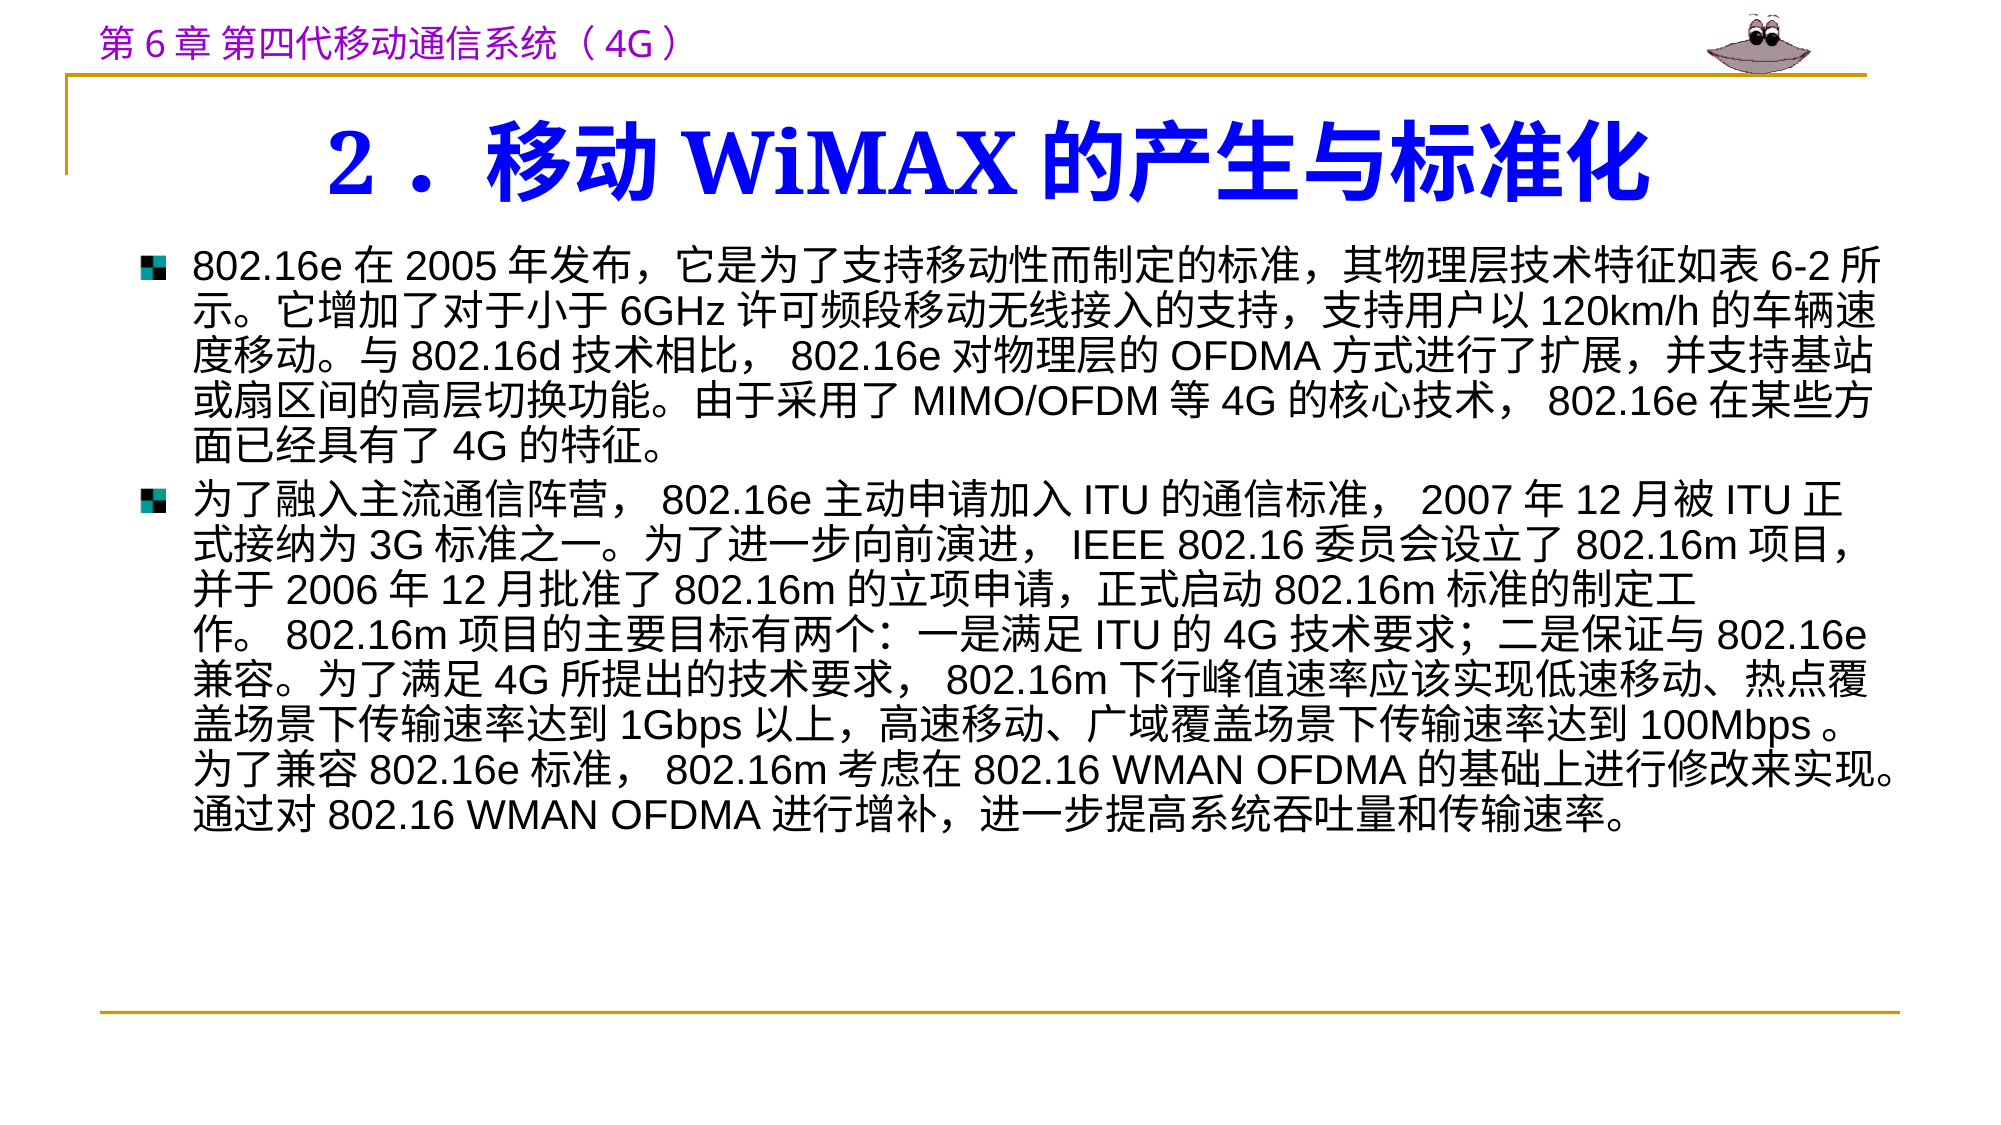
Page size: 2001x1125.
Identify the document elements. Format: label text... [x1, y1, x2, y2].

picture [135, 250, 166, 280]
title 2．移动WiMAX的产生与标准化 [99, 99, 1901, 233]
picture [1650, 0, 1817, 87]
list 802.16e在2005年发布，它是为了支持移动性而制定的标准，其物理层技术特征如表6-2所示。它增加了对于小于6GHz许可频段移动无线接入的支持，支持用户以120km/h的车辆速度移动。与802.16d技术相比，802.16e对物理层的OFDMA方式进行了扩展，并支持基站或扇区间的高层切换功能。由于采用了MIMO/OFDM等4G的核心技术，802.16e在某些方面已经具有了4G的特征。 为了融入主流通信阵营，802.16e主动申请加入ITU的通信标准，2007年12月被ITU正式接纳为3G标准之一。为了进一步向前演进，IEEE 802.16委员会设立了802.16m项目，并于2006年12月批准了802.16m的立项申请，正式启动802.16m标准的制定工作。802.16m项目的主要目标有两个：一是满足ITU的4G技术要求；二是保证与802.16e兼容。为了满足4G所提出的技术要求，802.16m下行峰值速率应该实现低速移动、热点覆盖场景下传输速率达到1Gbps以上，高速移动、广域覆盖场景下传输速率达到100Mbps。为了兼容802.16e标准，802.16m考虑在802.16 WMAN OFDMA的基础上进行修改来实现。通过对802.16 WMAN OFDMA进行增补，进一步提高系统吞吐量和传输速率。 [120, 237, 1899, 1051]
picture [135, 483, 166, 513]
